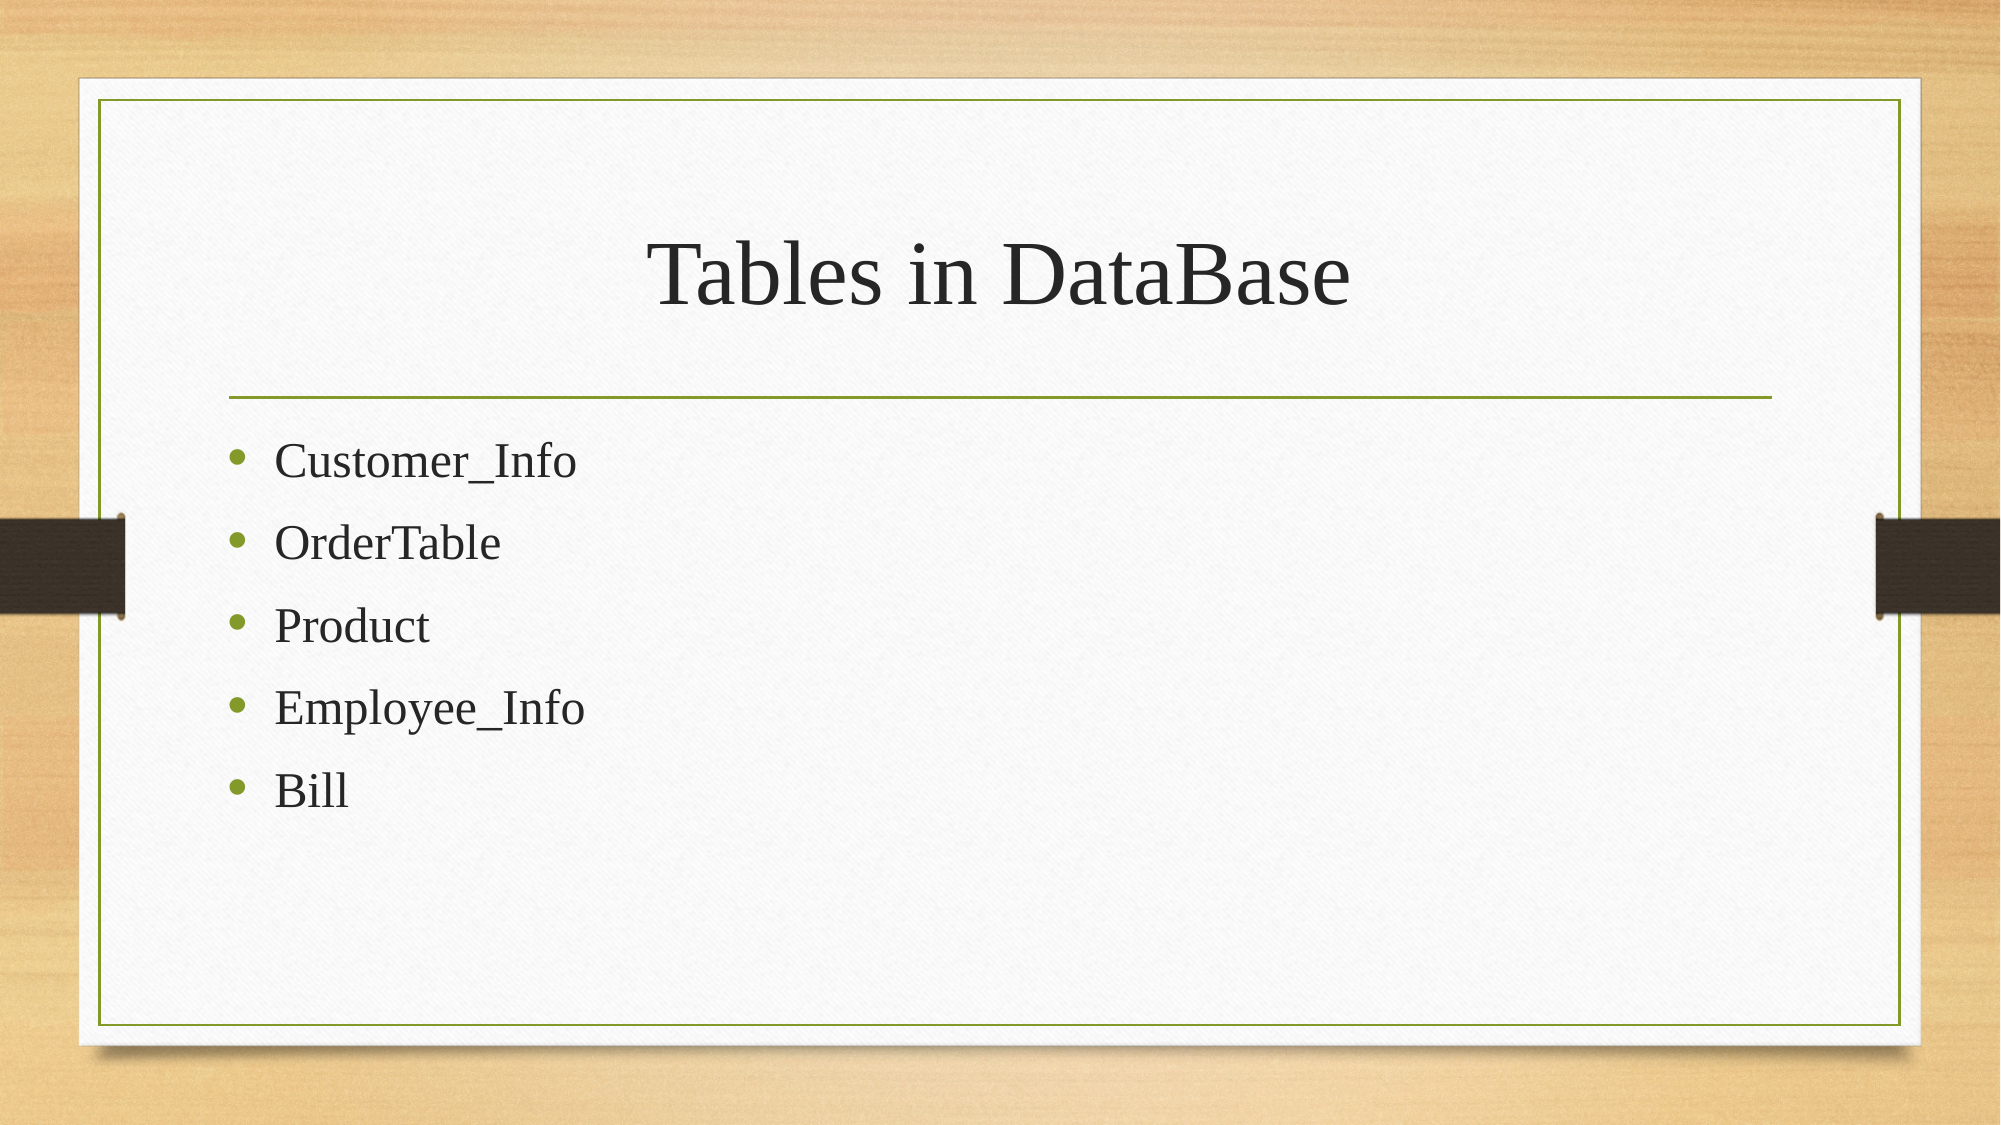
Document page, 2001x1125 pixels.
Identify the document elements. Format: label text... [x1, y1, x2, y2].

list Customer_Info OrderTable Product Employee_Info Bill [212, 419, 1788, 964]
picture [0, 0, 2001, 1125]
title Tables in DataBase [212, 161, 1788, 375]
